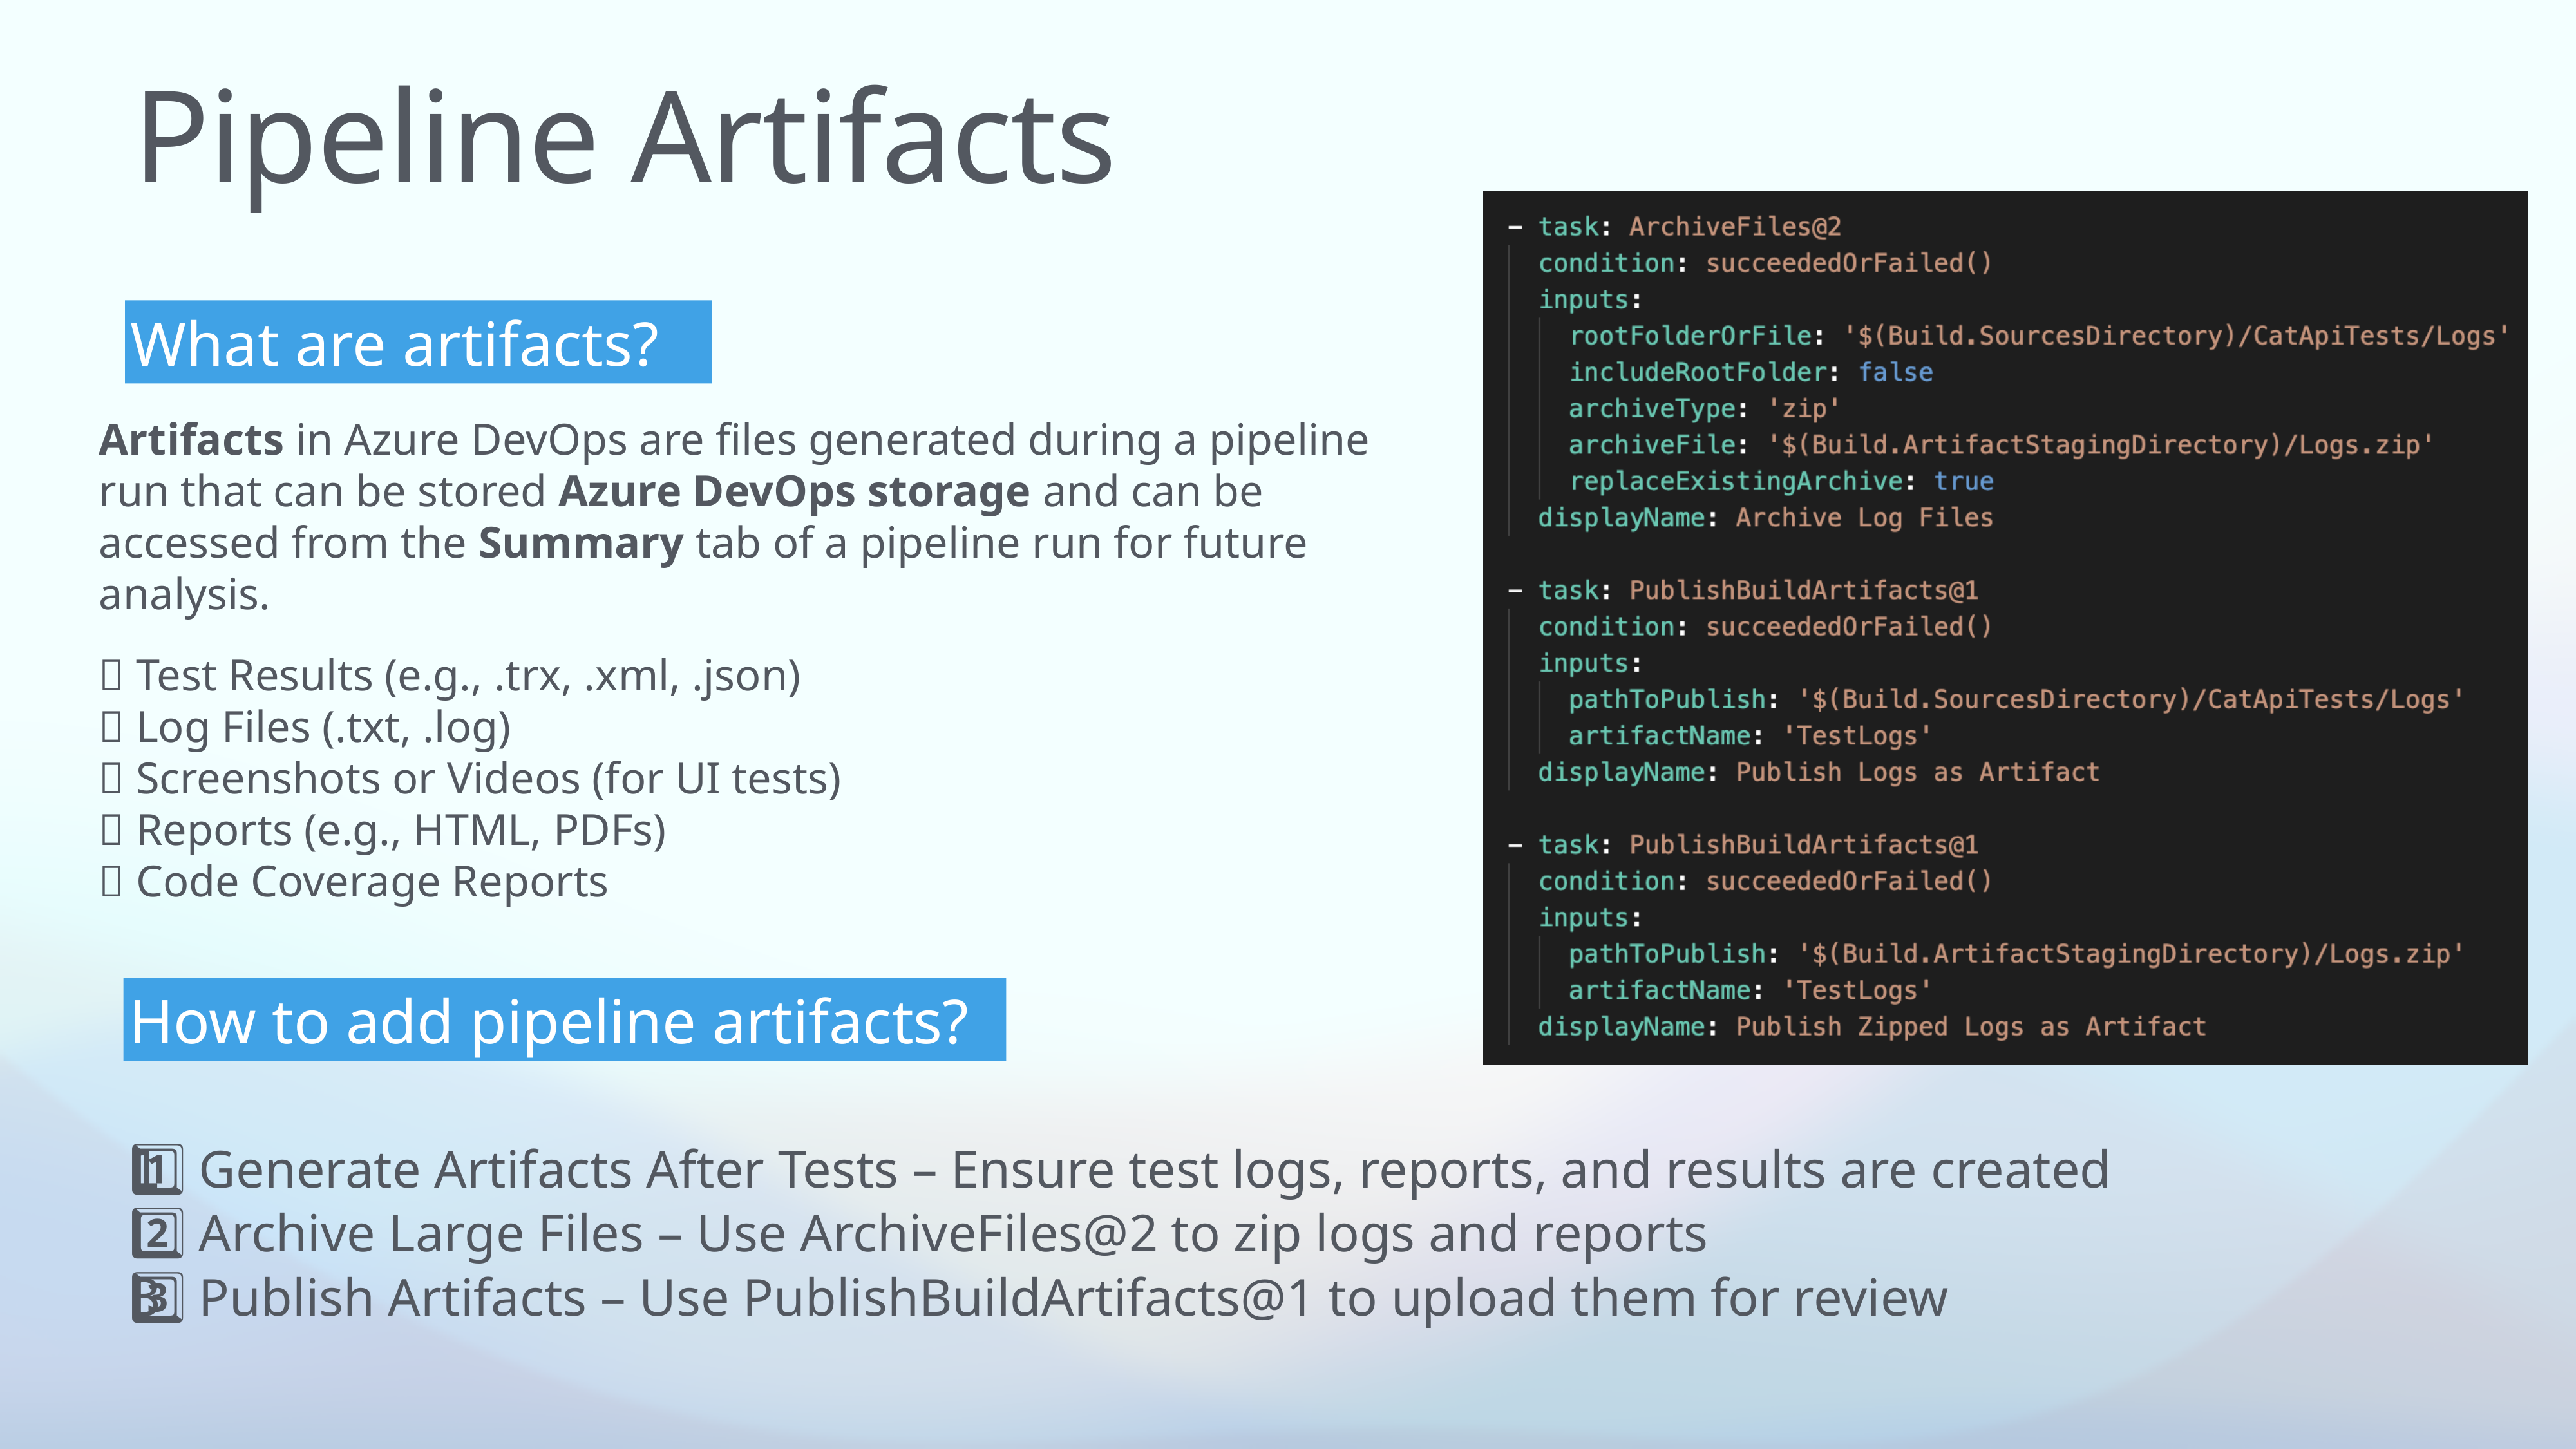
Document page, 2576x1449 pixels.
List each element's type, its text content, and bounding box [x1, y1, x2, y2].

picture [0, 0, 2576, 1449]
text_box What are artifacts? [125, 300, 712, 384]
title Pipeline Artifacts [127, 66, 2449, 246]
text_box How to add pipeline artifacts? [123, 978, 1007, 1061]
list Artifacts in Azure DevOps are files generated during a pipeline run that can be stored Azure DevOps storage and can be accessed from the Summary tab of a pipeline run for future analysis. ✅ Test Results (e.g., .trx, .xml, .json) ✅ Log Files (.txt, .log) ✅ Screenshots or Videos (for UI tests) ✅ Reports (e.g., HTML, PDFs) ✅ Code Coverage Reports [93, 406, 1454, 955]
text_box 1️⃣ Generate Artifacts After Tests – Ensure test logs, reports, and results are created 2️⃣ Archive Large Files – Use ArchiveFiles@2 to zip logs and reports 3️⃣ Publish Artifacts – Use PublishBuildArtifacts@1 to upload them for review [124, 1132, 2192, 1332]
